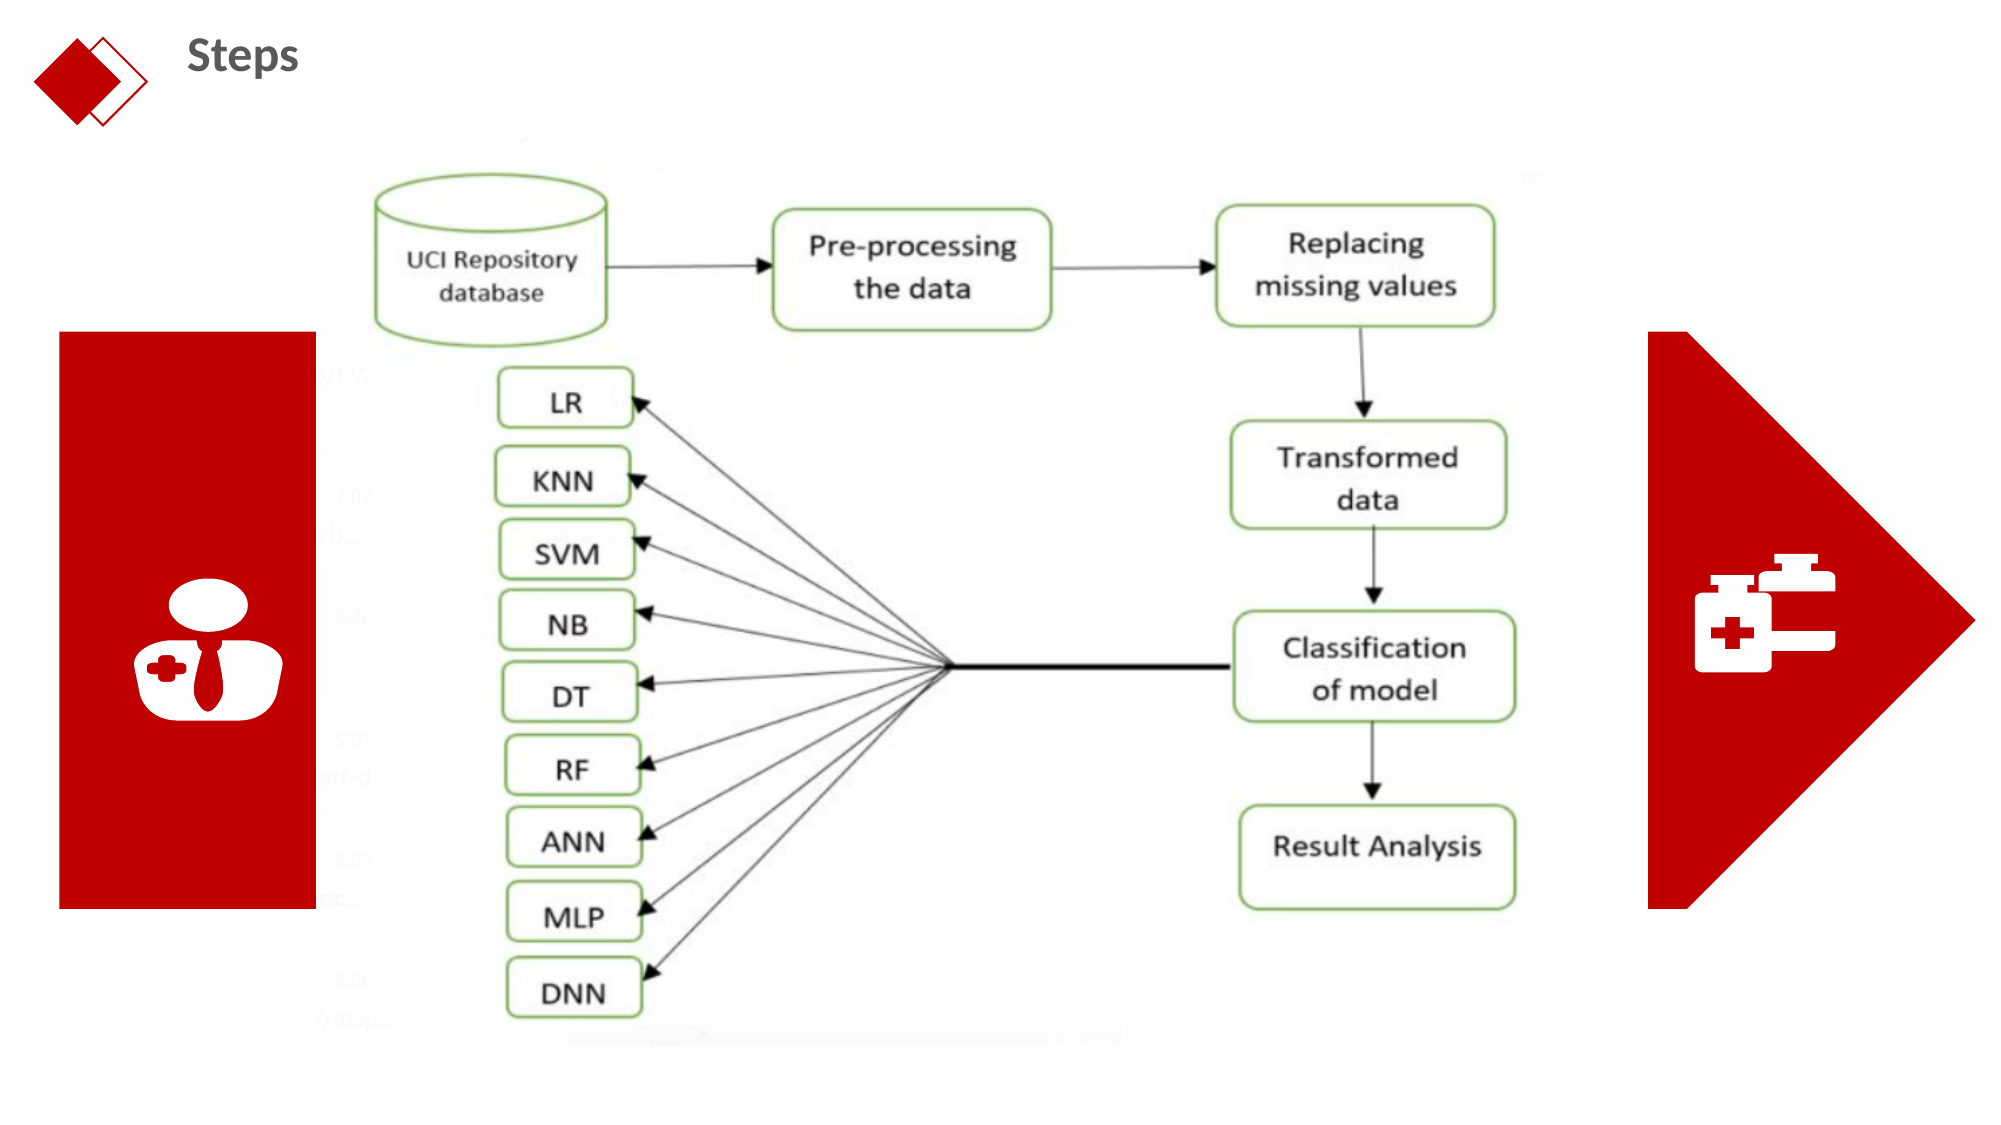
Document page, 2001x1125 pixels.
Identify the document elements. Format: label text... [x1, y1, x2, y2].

text_box Steps [171, 47, 885, 116]
text_box [1694, 553, 1836, 673]
text_box [134, 640, 283, 721]
text_box [32, 36, 90, 127]
picture [315, 137, 1648, 1046]
text_box [58, 330, 315, 910]
text_box [57, 36, 149, 127]
text_box [1648, 330, 1977, 910]
text_box [168, 578, 248, 632]
